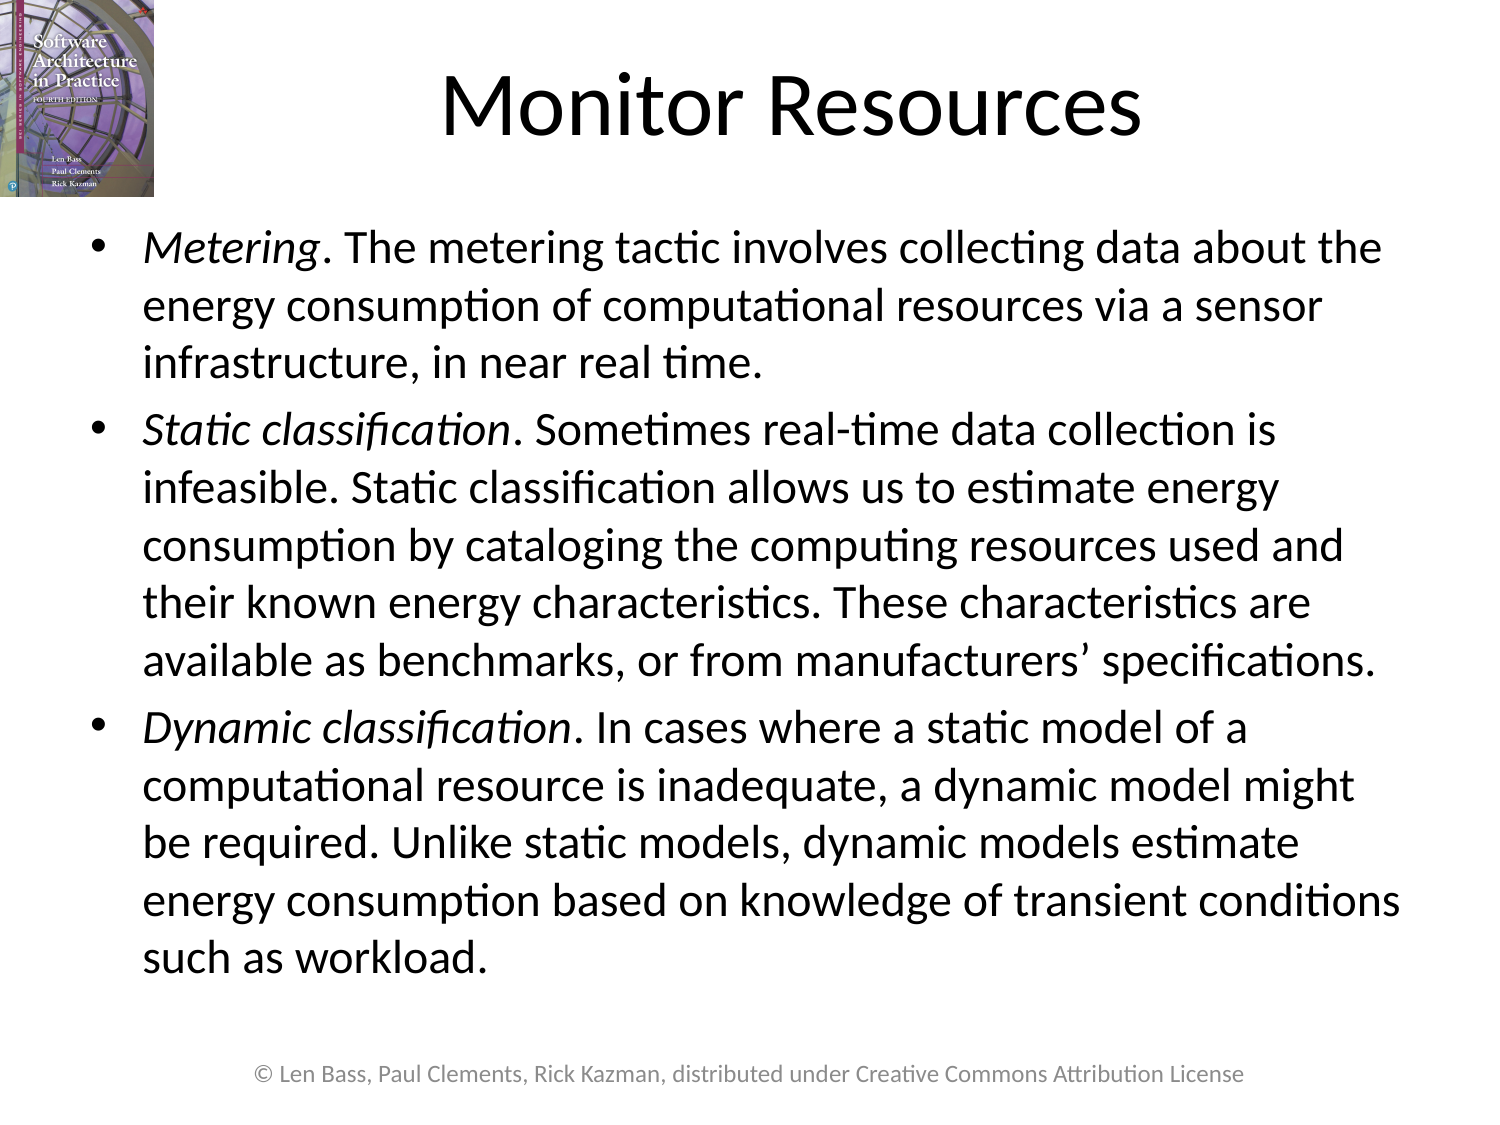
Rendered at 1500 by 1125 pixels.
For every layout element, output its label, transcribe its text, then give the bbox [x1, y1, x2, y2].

picture [0, 0, 154, 197]
list Metering. The metering tactic involves collecting data about the energy consumption of computational resources via a sensor infrastructure, in near real time. Static classification. Sometimes real-time data collection is infeasible. Static classification allows us to estimate energy consumption by cataloging the computing resources used and their known energy characteristics. These characteristics are available as benchmarks, or from manufacturers’ specifications. Dynamic classification. In cases where a static model of a computational resource is inadequate, a dynamic model might be required. Unlike static models, dynamic models estimate energy consumption based on knowledge of transient conditions such as workload. [75, 208, 1425, 1043]
title Monitor Resources [159, 45, 1425, 173]
footer © Len Bass, Paul Clements, Rick Kazman, distributed under Creative Commons Attribution License [230, 1042, 1270, 1103]
